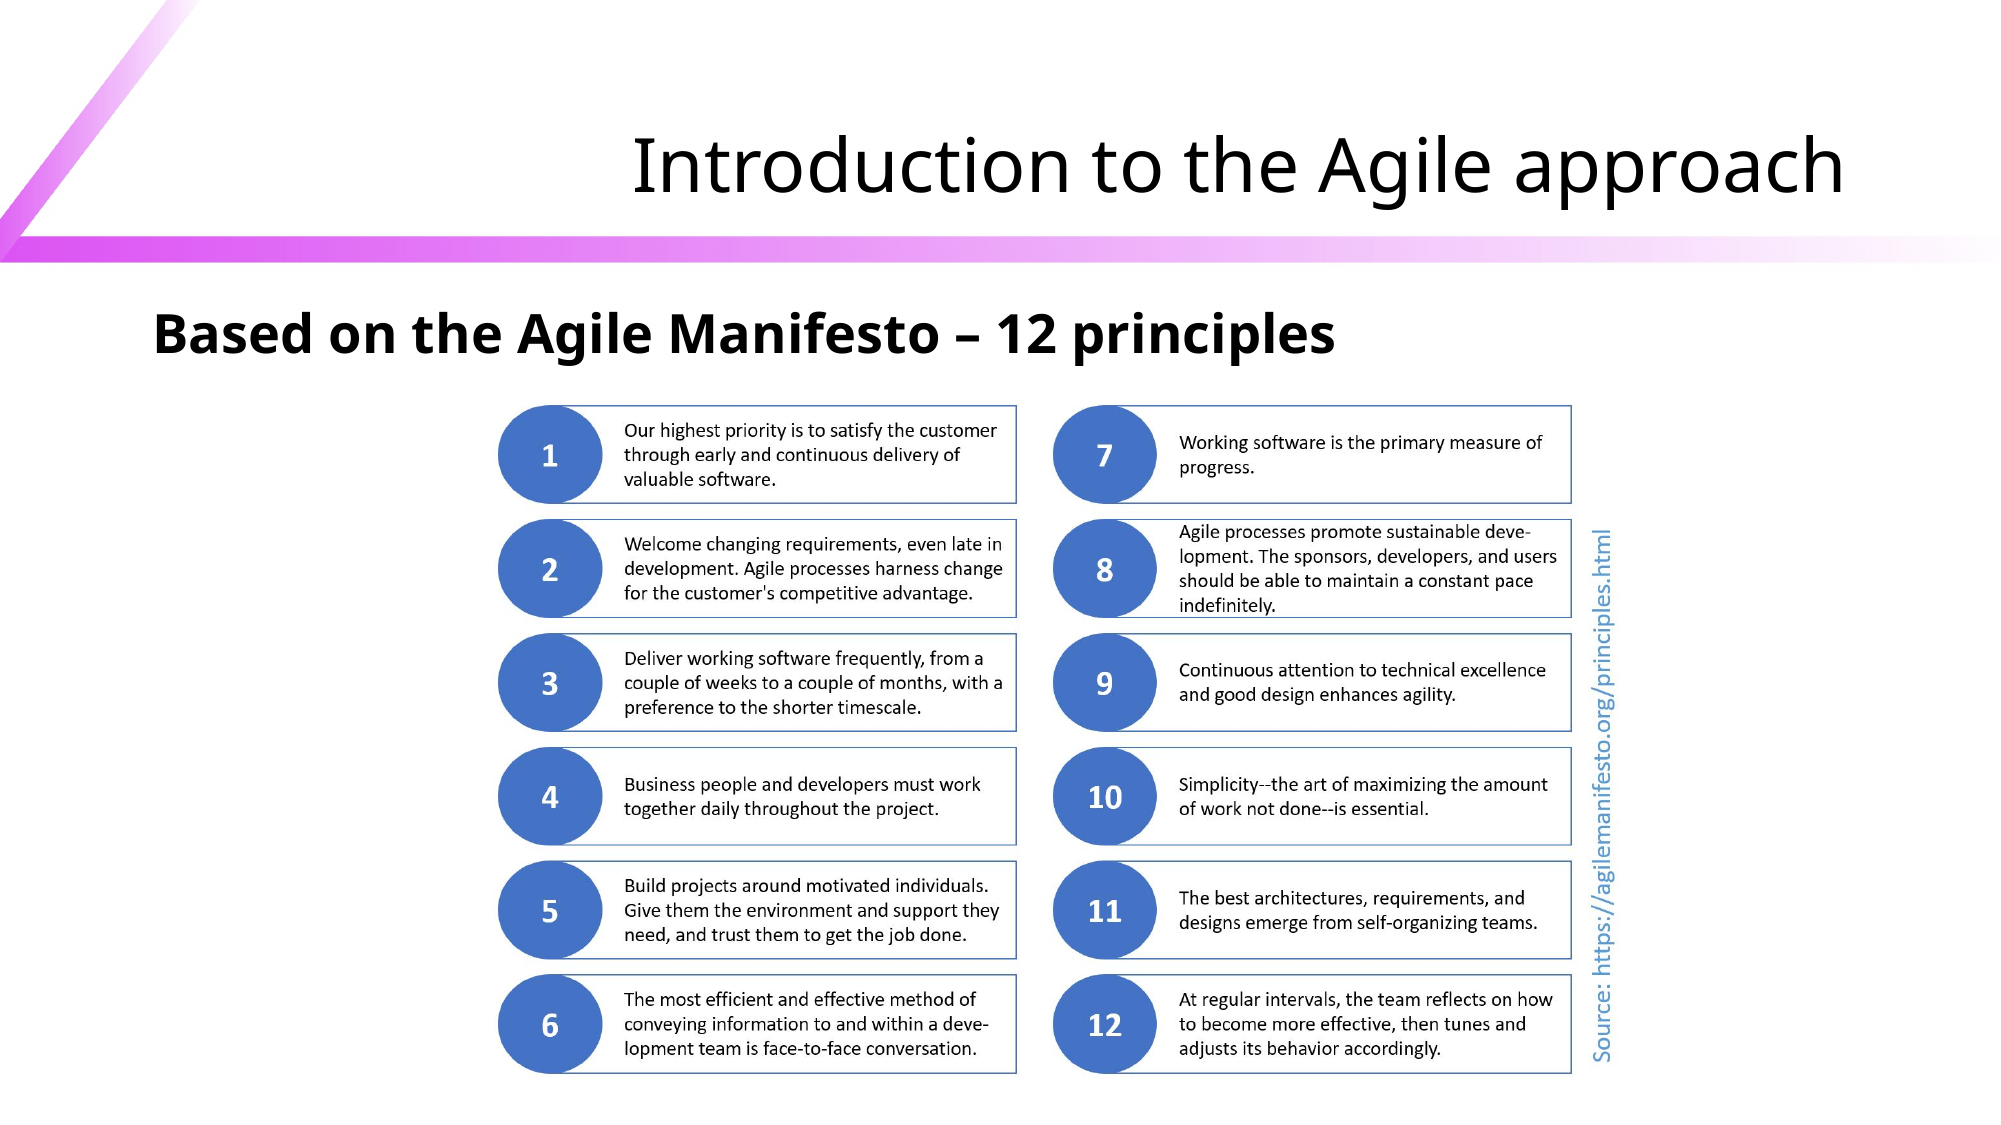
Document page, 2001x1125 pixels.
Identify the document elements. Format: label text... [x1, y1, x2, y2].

title Introduction to the Agile approach [137, 59, 1863, 278]
list Based on the Agile Manifesto – 12 principles [137, 299, 1863, 404]
picture [0, 0, 2000, 1125]
